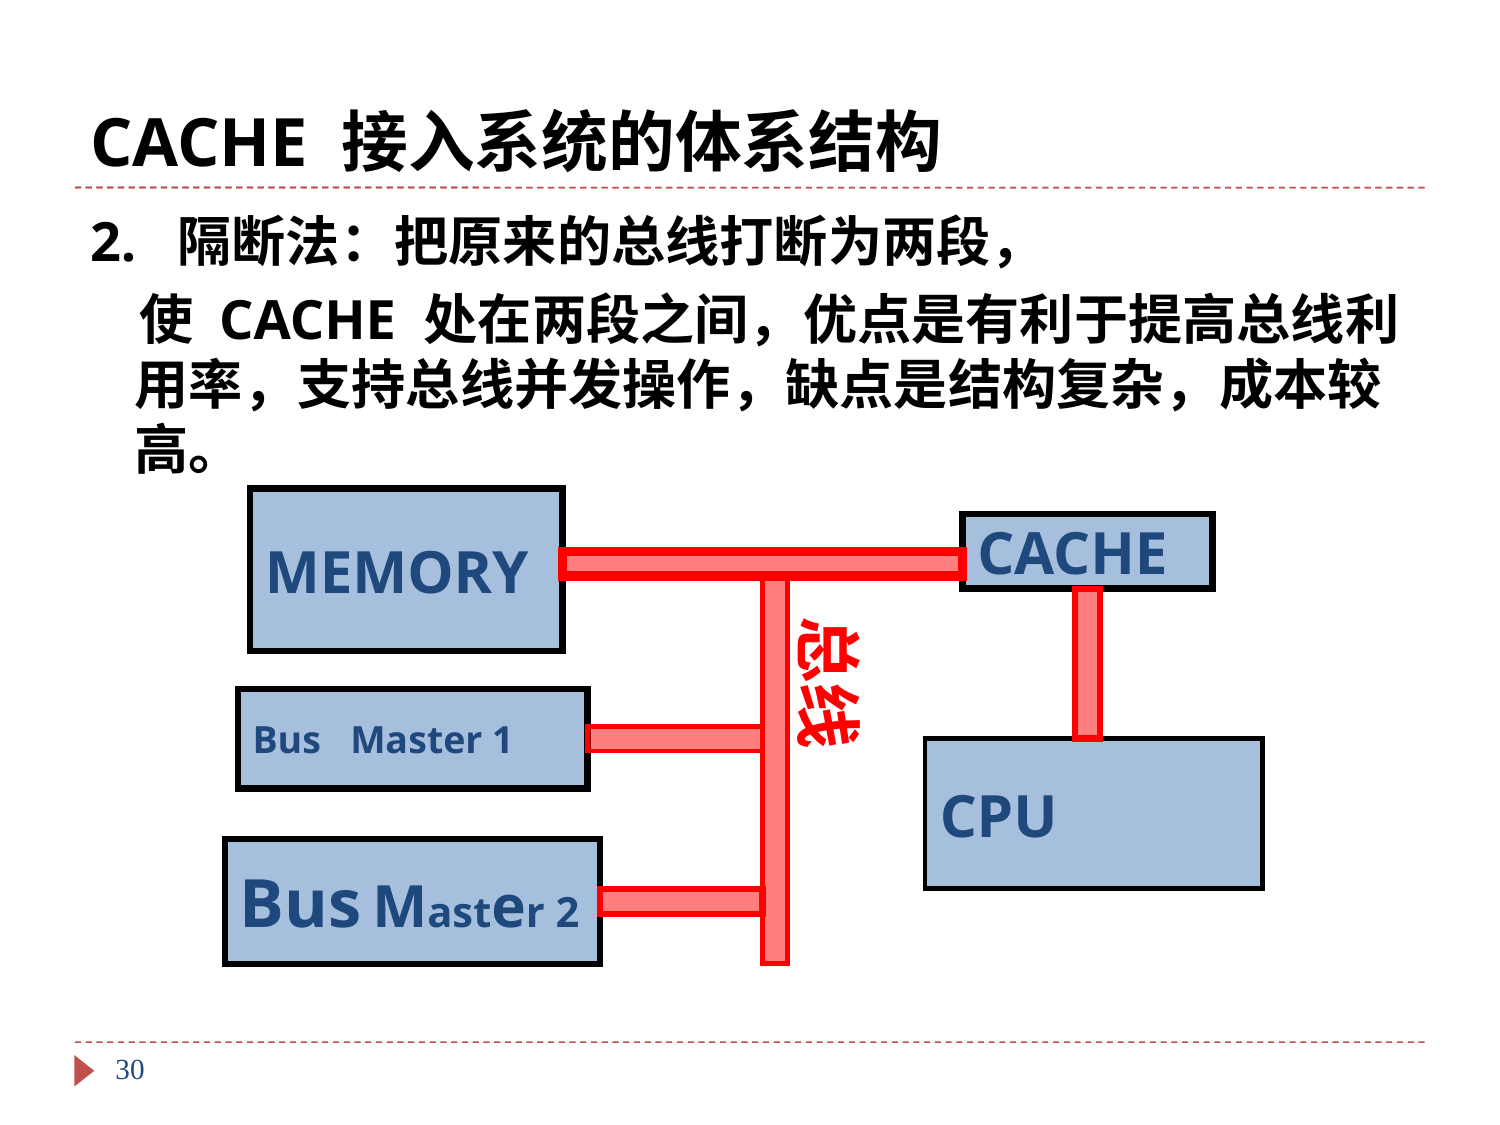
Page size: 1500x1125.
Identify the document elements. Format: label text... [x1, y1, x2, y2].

text_box MEMORY [250, 488, 563, 652]
text_box Bus Master 1 [237, 688, 588, 789]
text_box CPU [925, 738, 1263, 889]
text_box [562, 551, 963, 577]
text_box [762, 577, 788, 964]
title CACHE 接入系统的体系结构 [75, 24, 1425, 188]
slide_number 30 [100, 1042, 426, 1103]
text_box 总线 [775, 601, 886, 751]
text_box [600, 888, 763, 914]
list 2. 隔断法：把原来的总线打断为两段， 使 CACHE 处在两段之间，优点是有利于提高总线利用率，支持总线并发操作，缺点是结构复杂，成本较高。 [75, 200, 1425, 480]
text_box [1075, 588, 1101, 739]
text_box CACHE [962, 513, 1213, 589]
text_box Bus Master 2 [225, 838, 601, 964]
text_box [587, 726, 763, 752]
